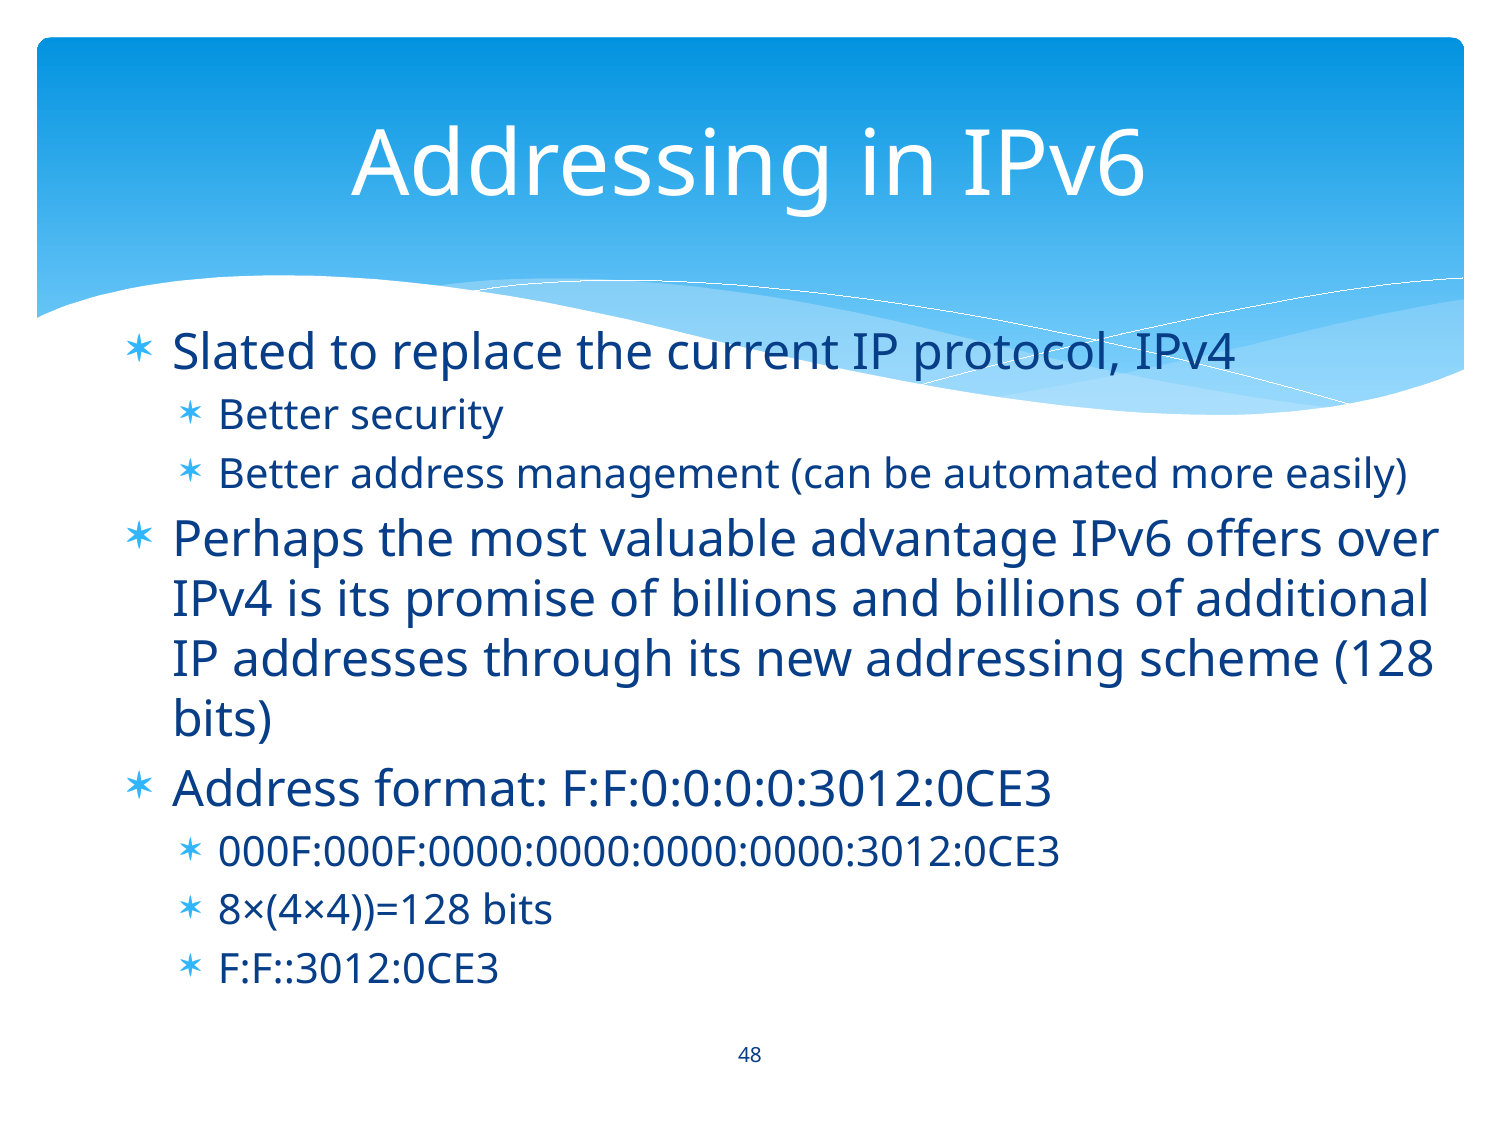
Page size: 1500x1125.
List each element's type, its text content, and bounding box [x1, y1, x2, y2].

title Addressing in IPv6 [75, 55, 1425, 261]
list Slated to replace the current IP protocol, IPv4 Better security Better address management (can be automated more easily) Perhaps the most valuable advantage IPv6 offers over IPv4 is its promise of billions and billions of additional IP addresses through its new addressing scheme (128 bits) Address format: F:F:0:0:0:0:3012:0CE3 000F:000F:0000:0000:0000:0000:3012:0CE3 8×(4×4))=128 bits F:F::3012:0CE3 [62, 312, 1475, 1088]
slide_number 48 [654, 1025, 846, 1086]
